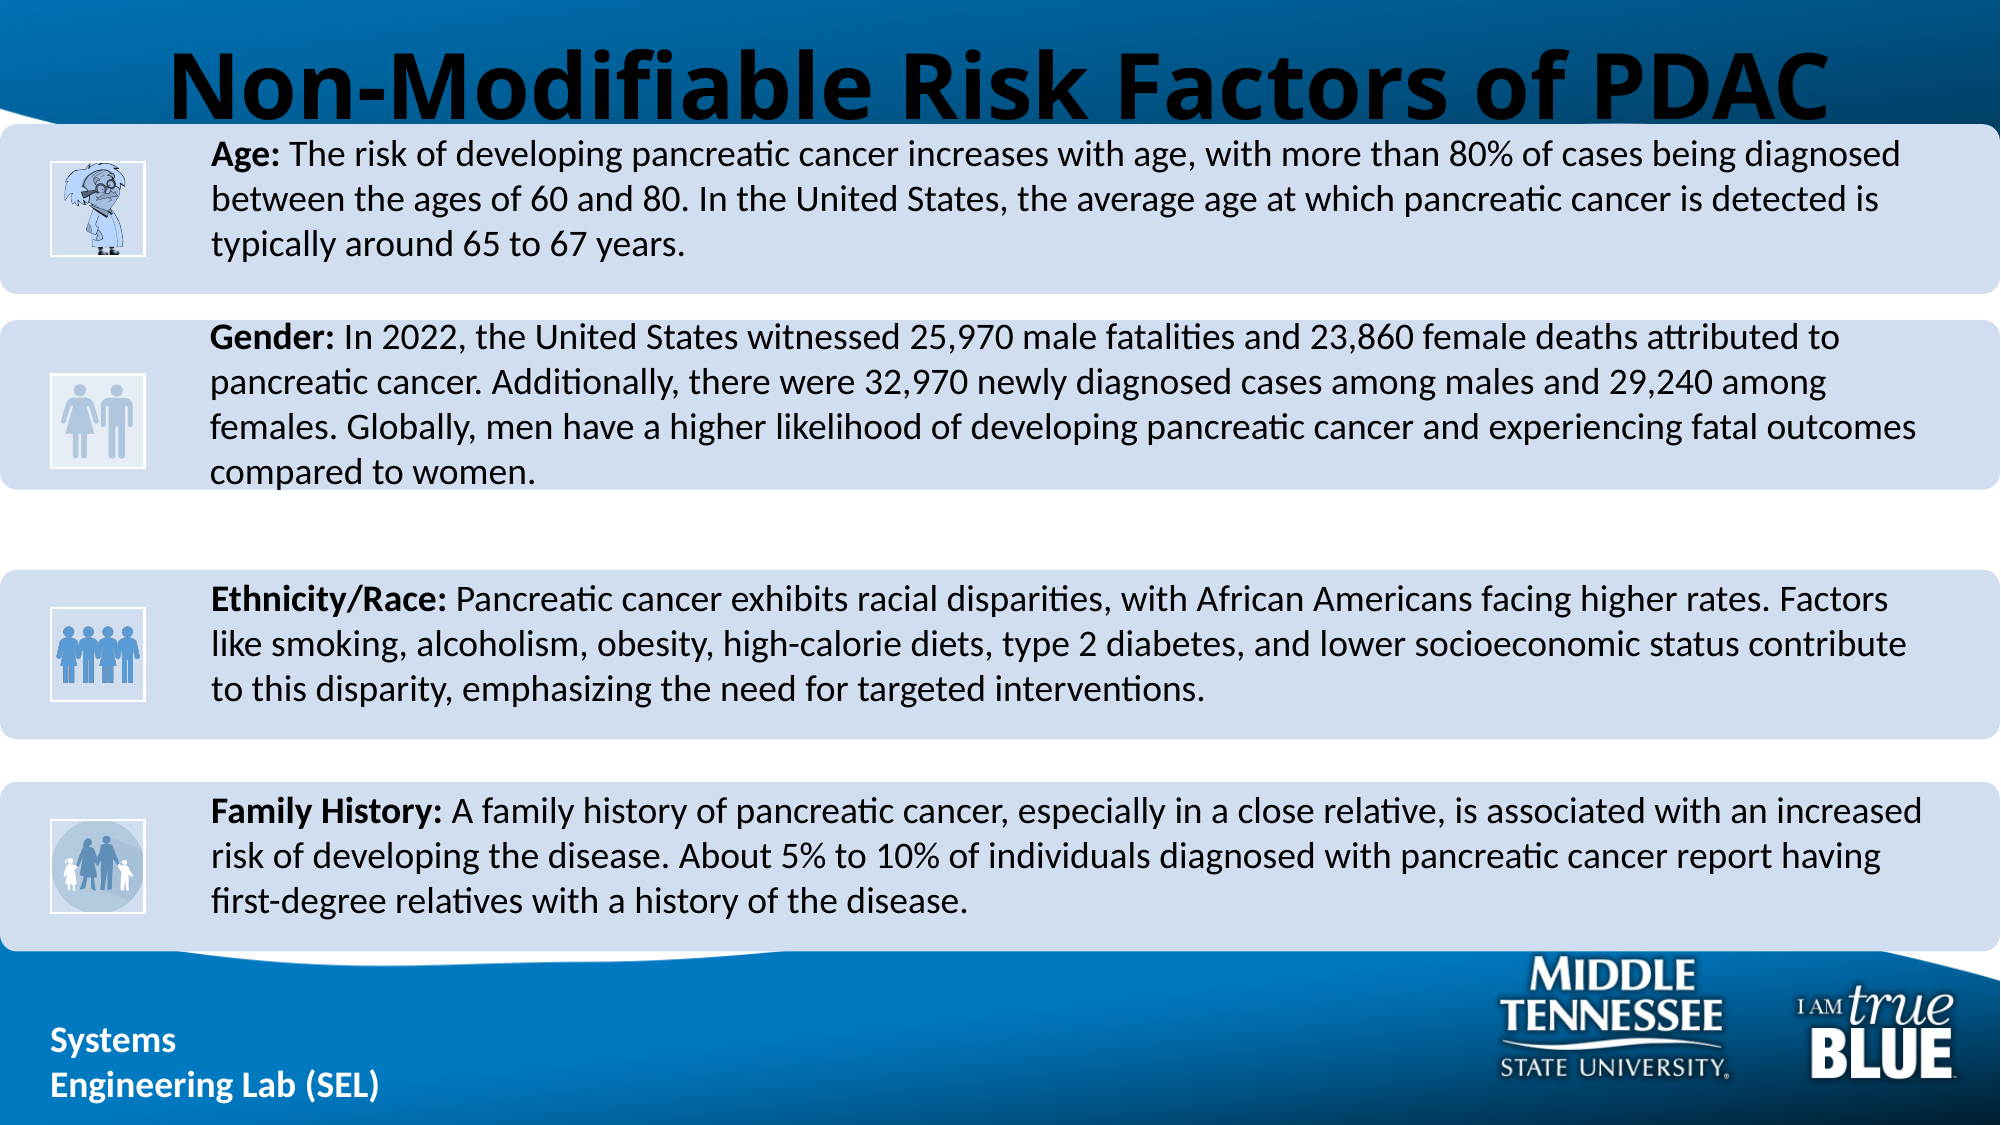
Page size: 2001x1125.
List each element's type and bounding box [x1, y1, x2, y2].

list [0, 117, 2000, 959]
picture [0, 0, 2000, 117]
picture [0, 959, 2000, 1125]
